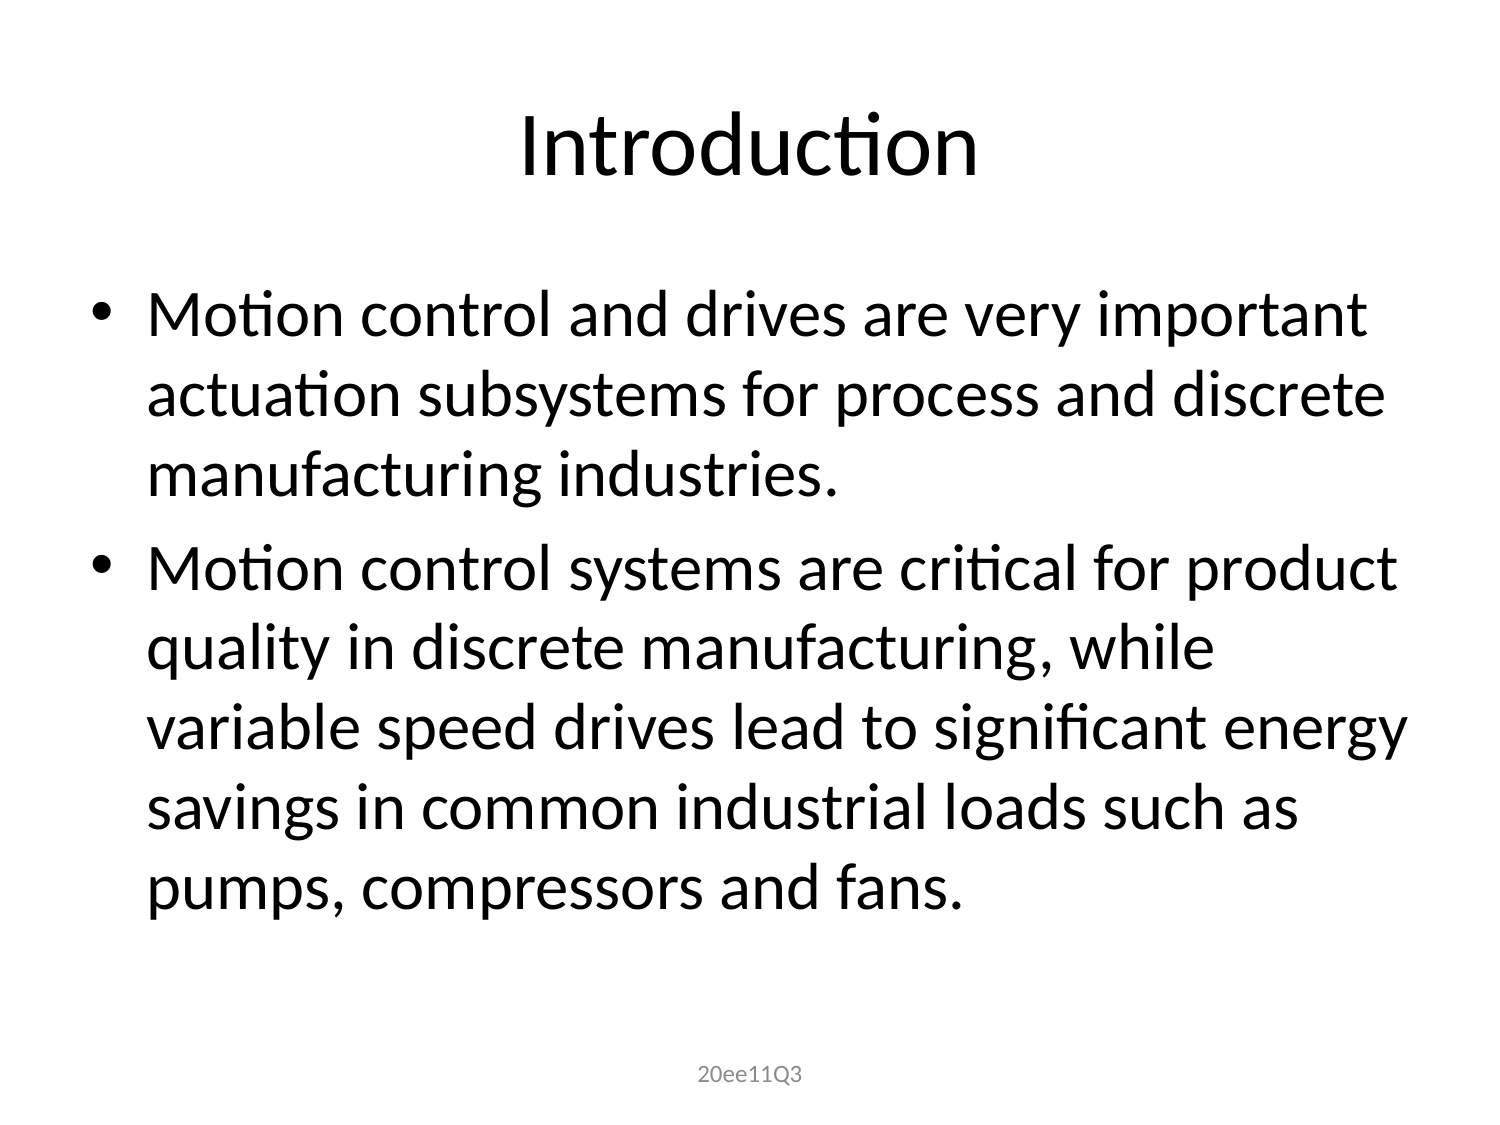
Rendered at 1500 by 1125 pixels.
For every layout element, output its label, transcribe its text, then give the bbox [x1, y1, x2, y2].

list Motion control and drives are very important actuation subsystems for process and discrete manufacturing industries. Motion control systems are critical for product quality in discrete manufacturing, while variable speed drives lead to significant energy savings in common industrial loads such as pumps, compressors and fans. [75, 262, 1425, 1005]
title Introduction [75, 45, 1425, 233]
footer 20ee11Q3 [512, 1042, 988, 1103]
